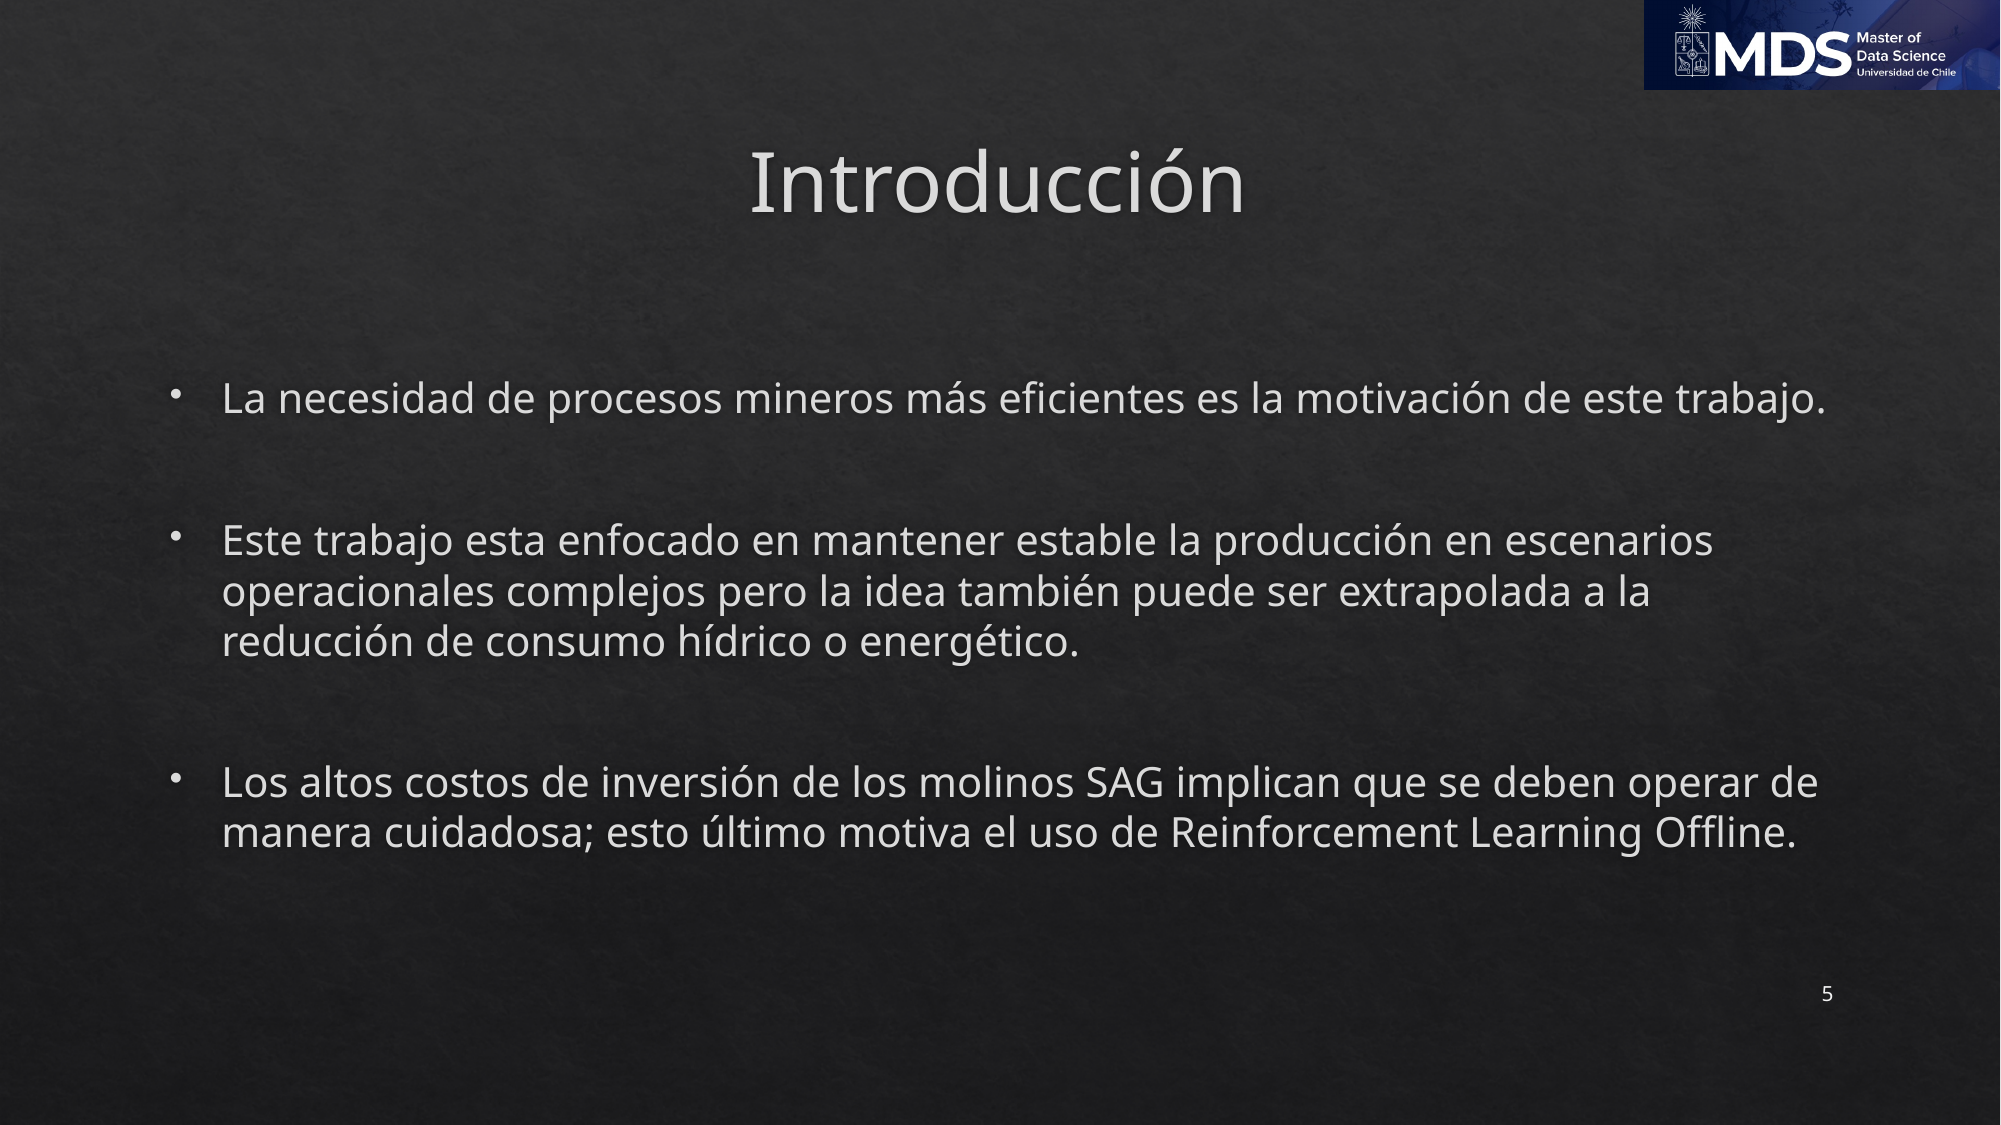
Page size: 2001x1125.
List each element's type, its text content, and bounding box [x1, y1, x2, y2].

slide_number 5 [1724, 965, 1849, 1025]
title Introducción [149, 99, 1849, 260]
picture [1643, 0, 2000, 91]
list La necesidad de procesos mineros más eficientes es la motivación de este trabajo. Este trabajo esta enfocado en mantener estable la producción en escenarios operacionales complejos pero la idea también puede ser extrapolada a la reducción de consumo hídrico o energético. Los altos costos de inversión de los molinos SAG implican que se deben operar de manera cuidadosa; esto último motiva el uso de Reinforcement Learning Offline. [149, 364, 1849, 927]
